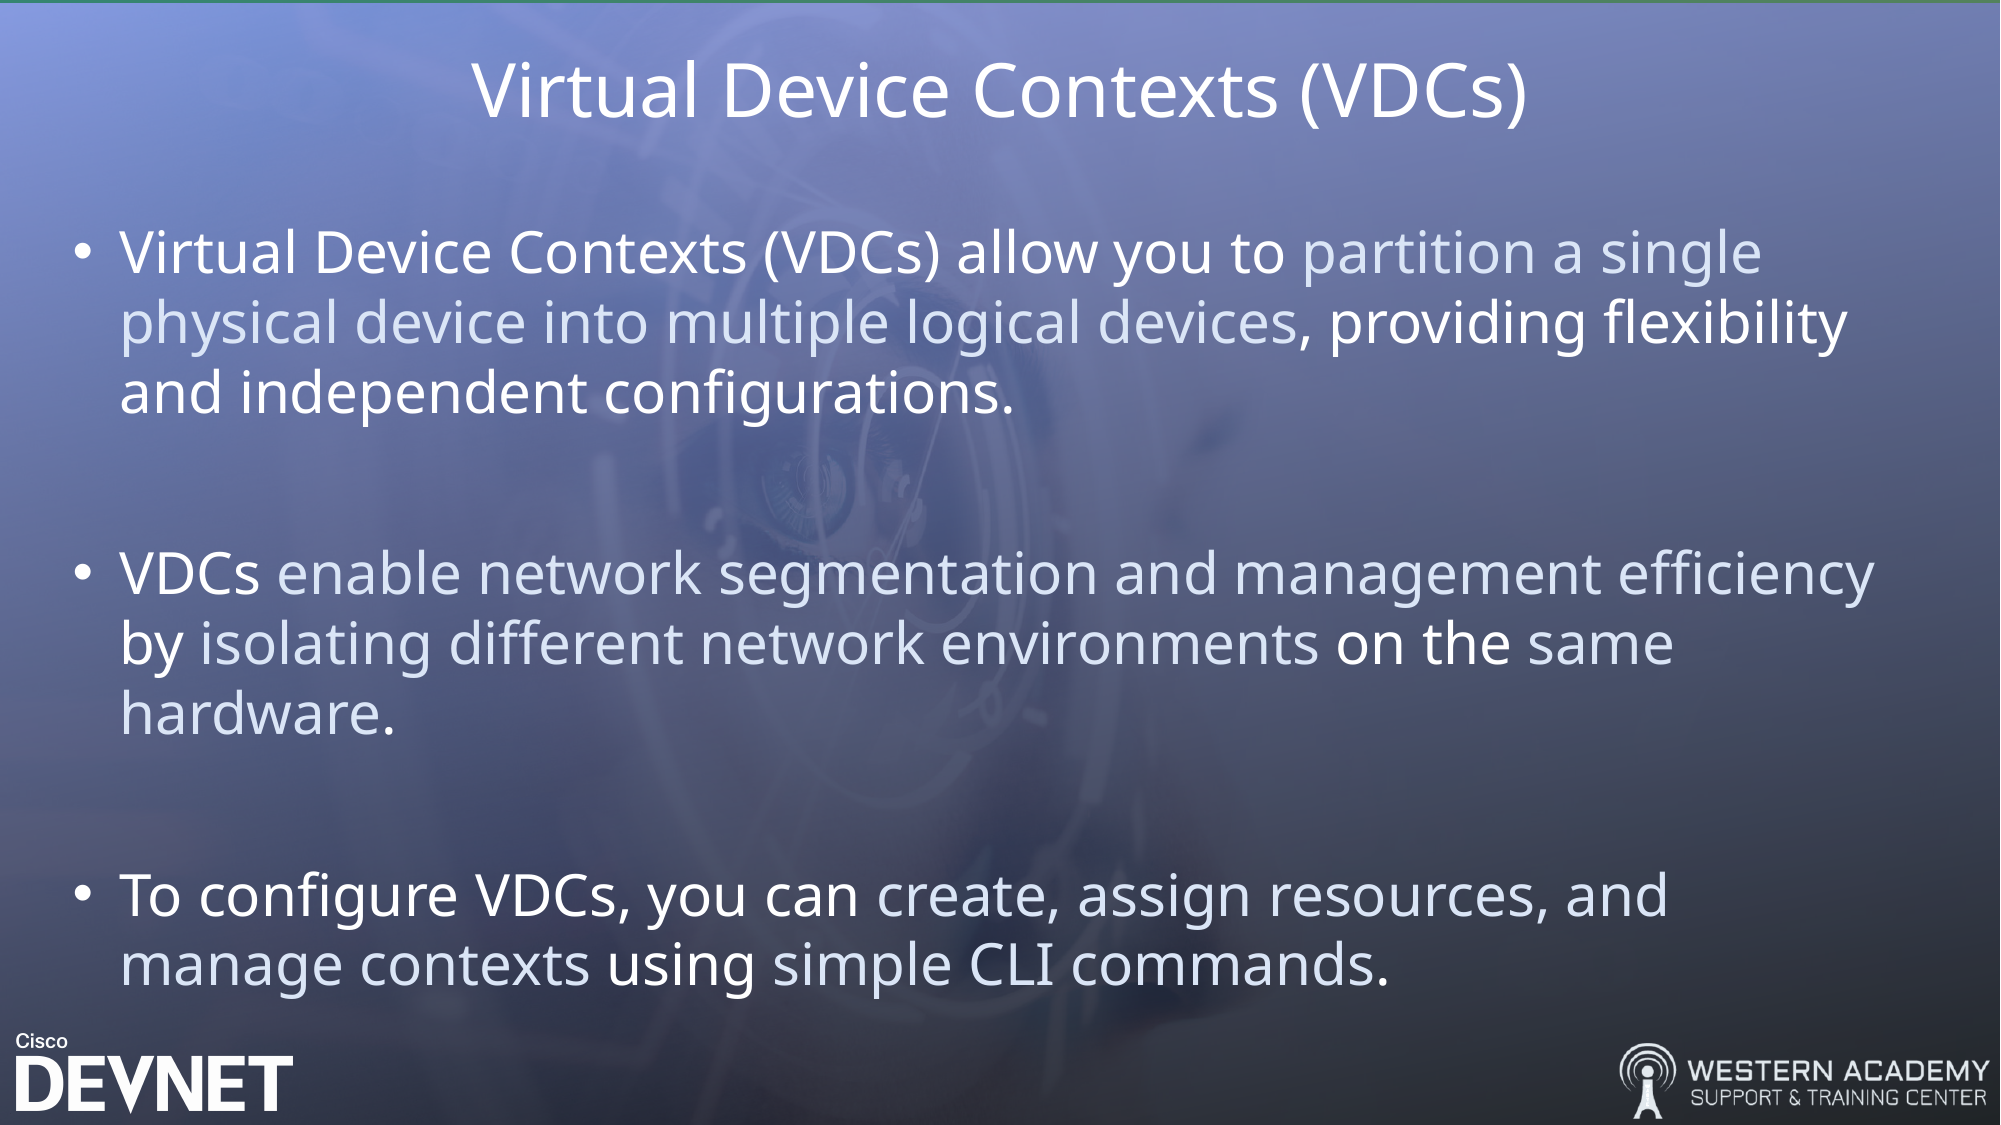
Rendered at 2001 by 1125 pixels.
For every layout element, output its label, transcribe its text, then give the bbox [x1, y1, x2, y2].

picture [16, 1033, 293, 1114]
list Virtual Device Contexts (VDCs) allow you to partition a single physical device into multiple logical devices, providing flexibility and independent configurations. VDCs enable network segmentation and management efficiency by isolating different network environments on the same hardware. To configure VDCs, you can create, assign resources, and manage contexts using simple CLI commands. [57, 191, 1909, 1022]
title Virtual Device Contexts (VDCs) [169, 0, 1831, 175]
